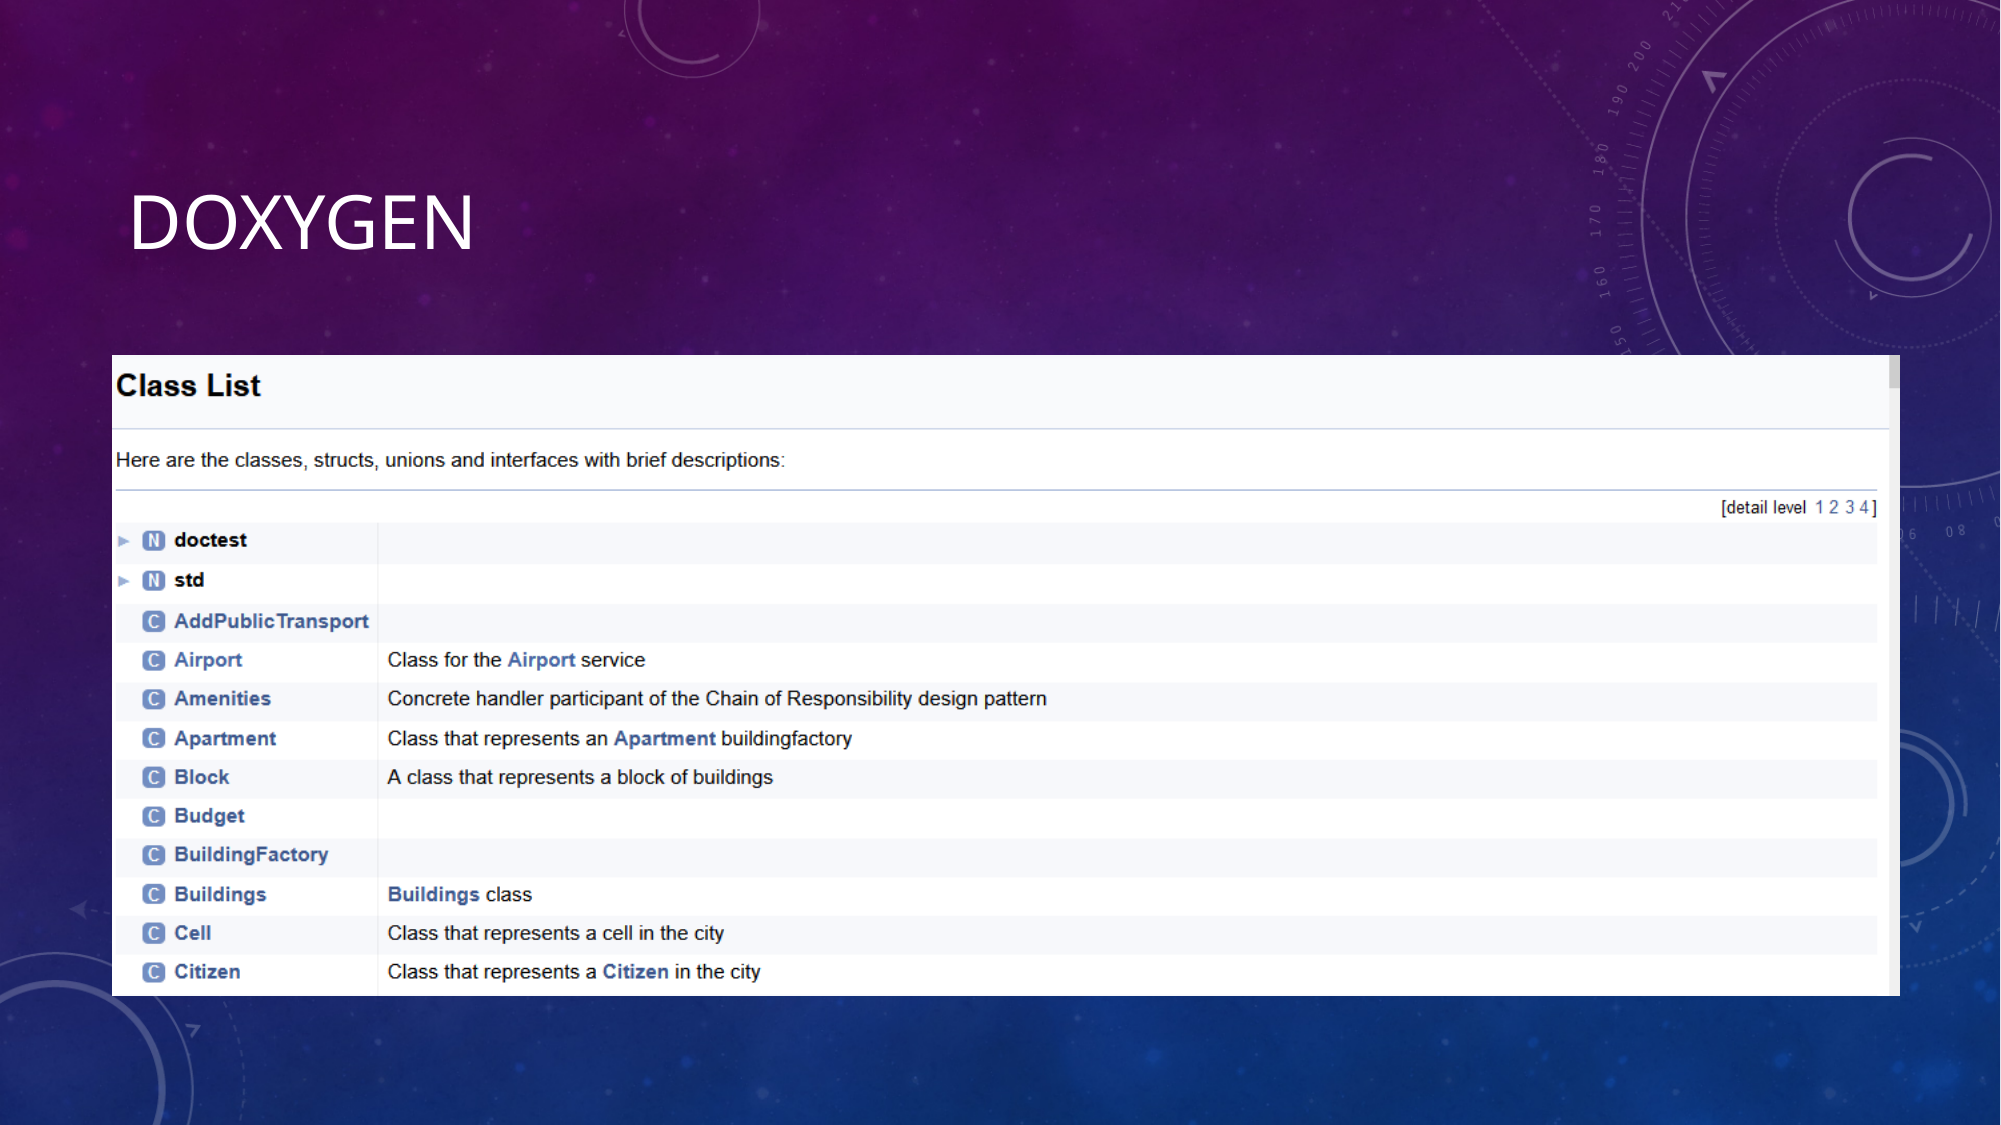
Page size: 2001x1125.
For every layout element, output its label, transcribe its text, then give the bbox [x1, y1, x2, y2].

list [112, 354, 1900, 996]
picture [0, 0, 2001, 1125]
title doxygen [112, 99, 1775, 339]
